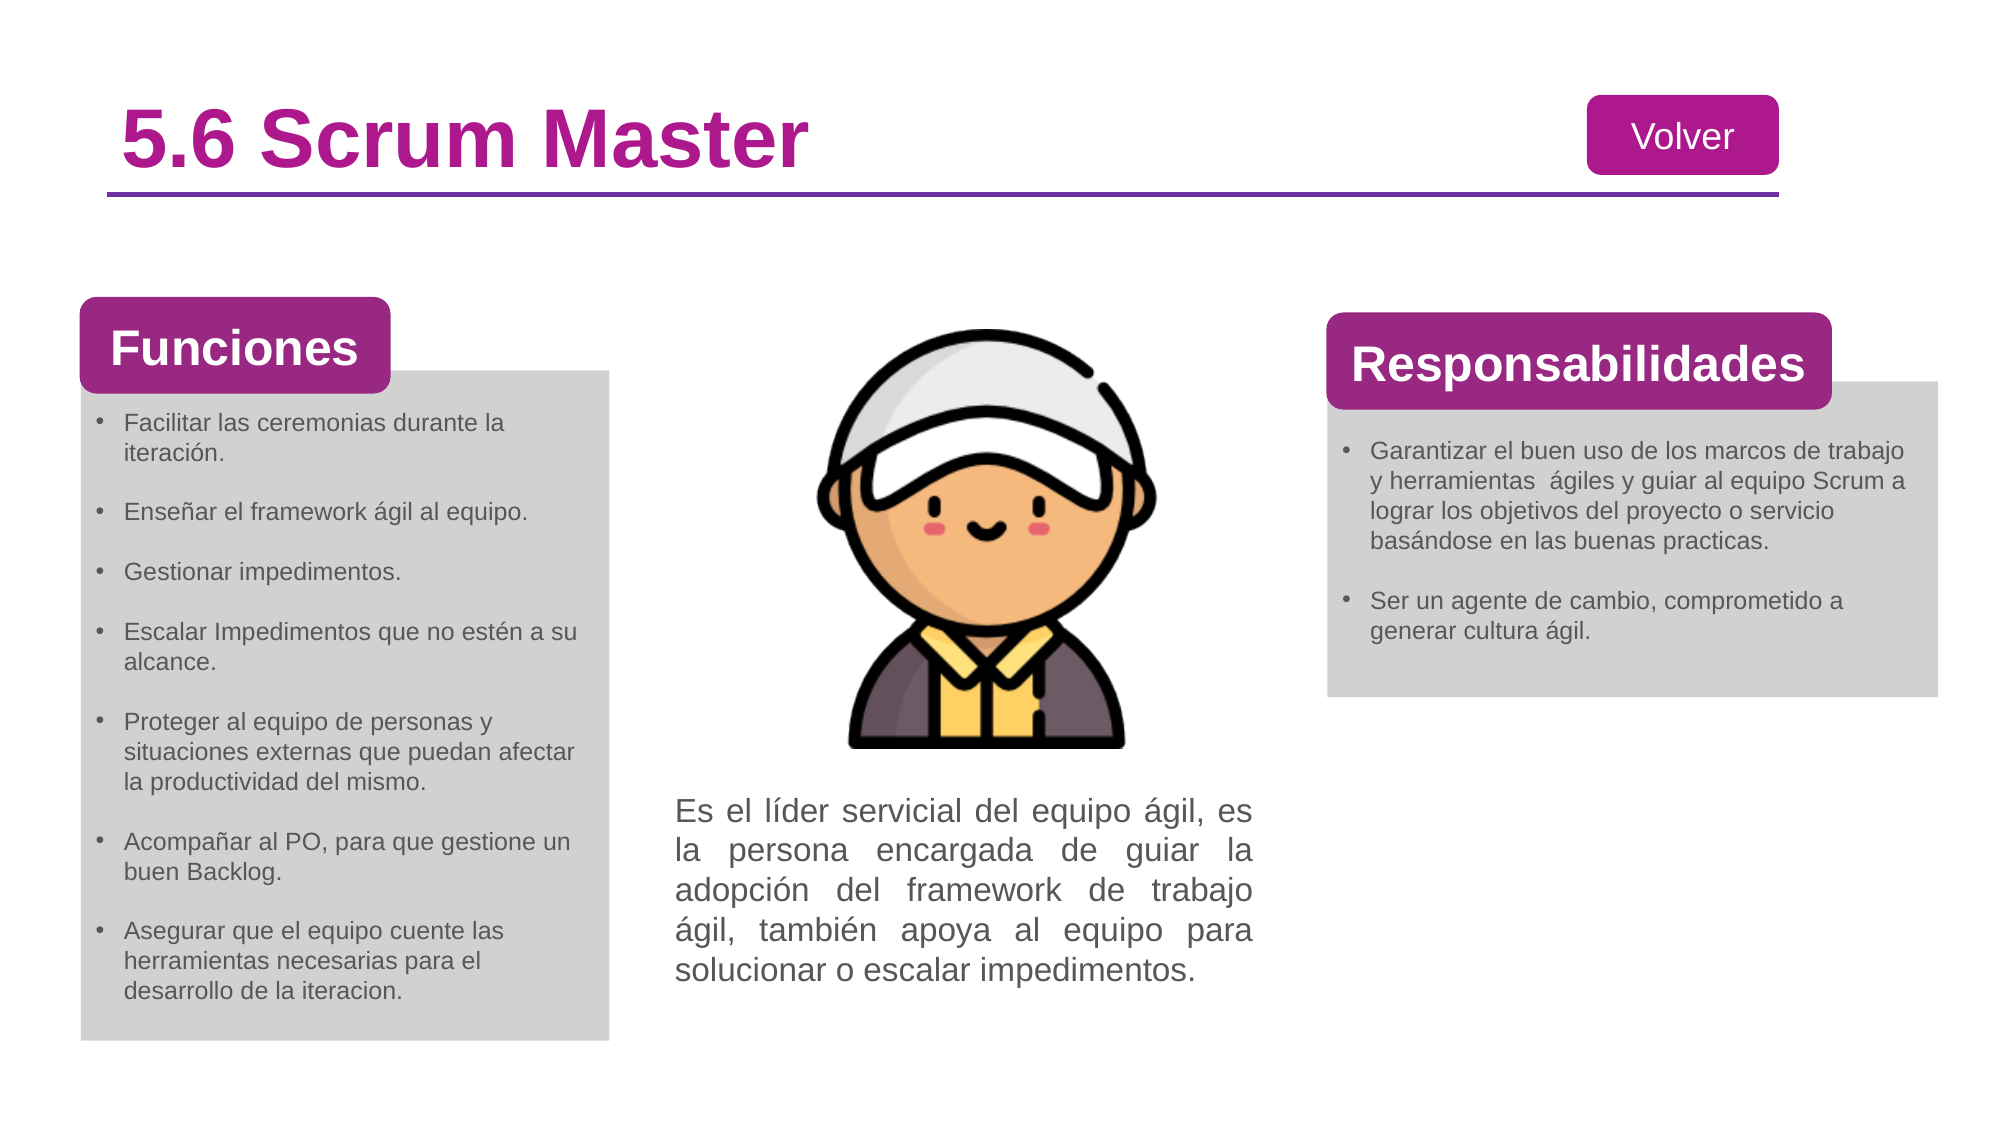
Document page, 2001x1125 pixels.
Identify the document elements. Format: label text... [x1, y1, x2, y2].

text_box Volver [1586, 94, 1779, 175]
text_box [1327, 313, 1939, 698]
text_box Es el líder servicial del equipo ágil, es la persona encargada de guiar la adopción del framework de trabajo ágil, también apoya al equipo para solucionar o escalar impedimentos. [660, 781, 1269, 996]
title 5.6 Scrum Master [105, 55, 1831, 226]
picture [777, 329, 1197, 749]
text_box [80, 298, 610, 1041]
